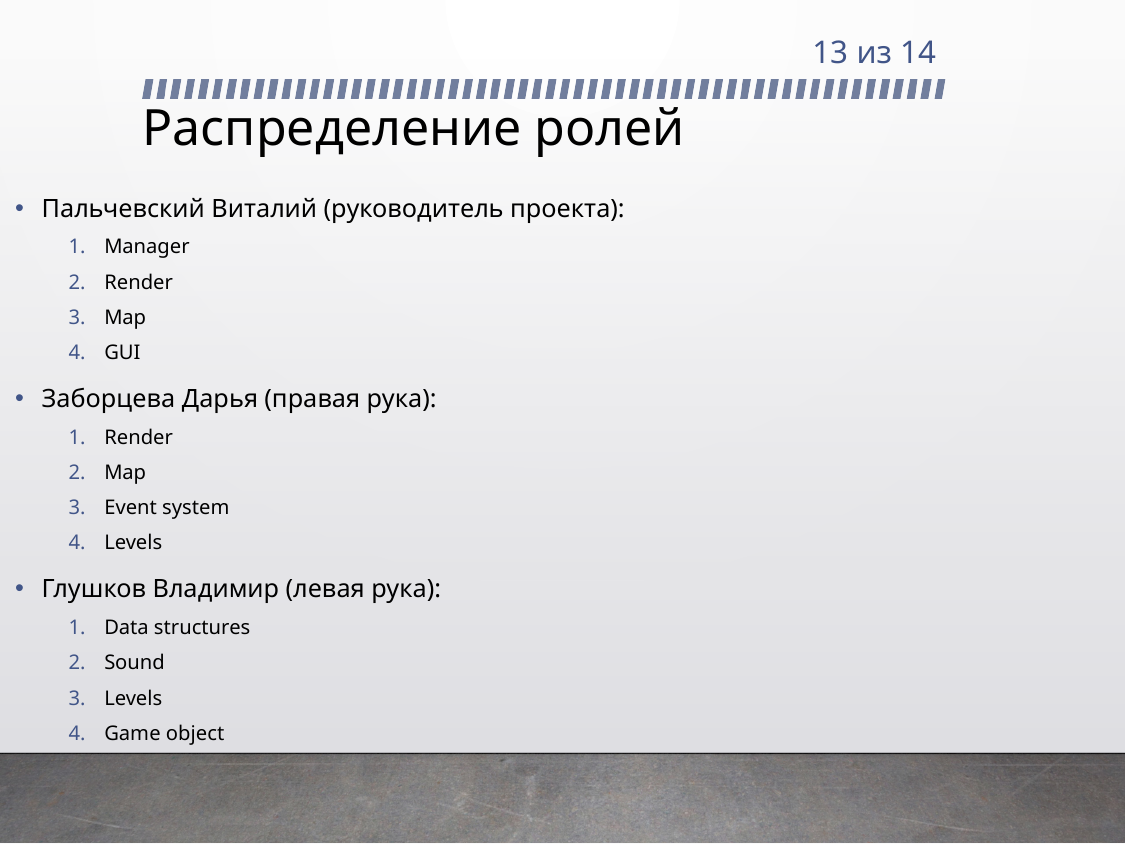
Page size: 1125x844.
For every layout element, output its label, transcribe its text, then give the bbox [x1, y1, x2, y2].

slide_number 13 из 14 [793, 30, 948, 93]
list Пальчевский Виталий (руководитель проекта): Manager Render Map GUI Заборцева Дарья (правая рука): Render Map Event system Levels Глушков Владимир (левая рука): Data structures Sound Levels Game object [0, 178, 717, 753]
title Распределение ролей [127, 95, 937, 225]
picture [0, 753, 1125, 843]
